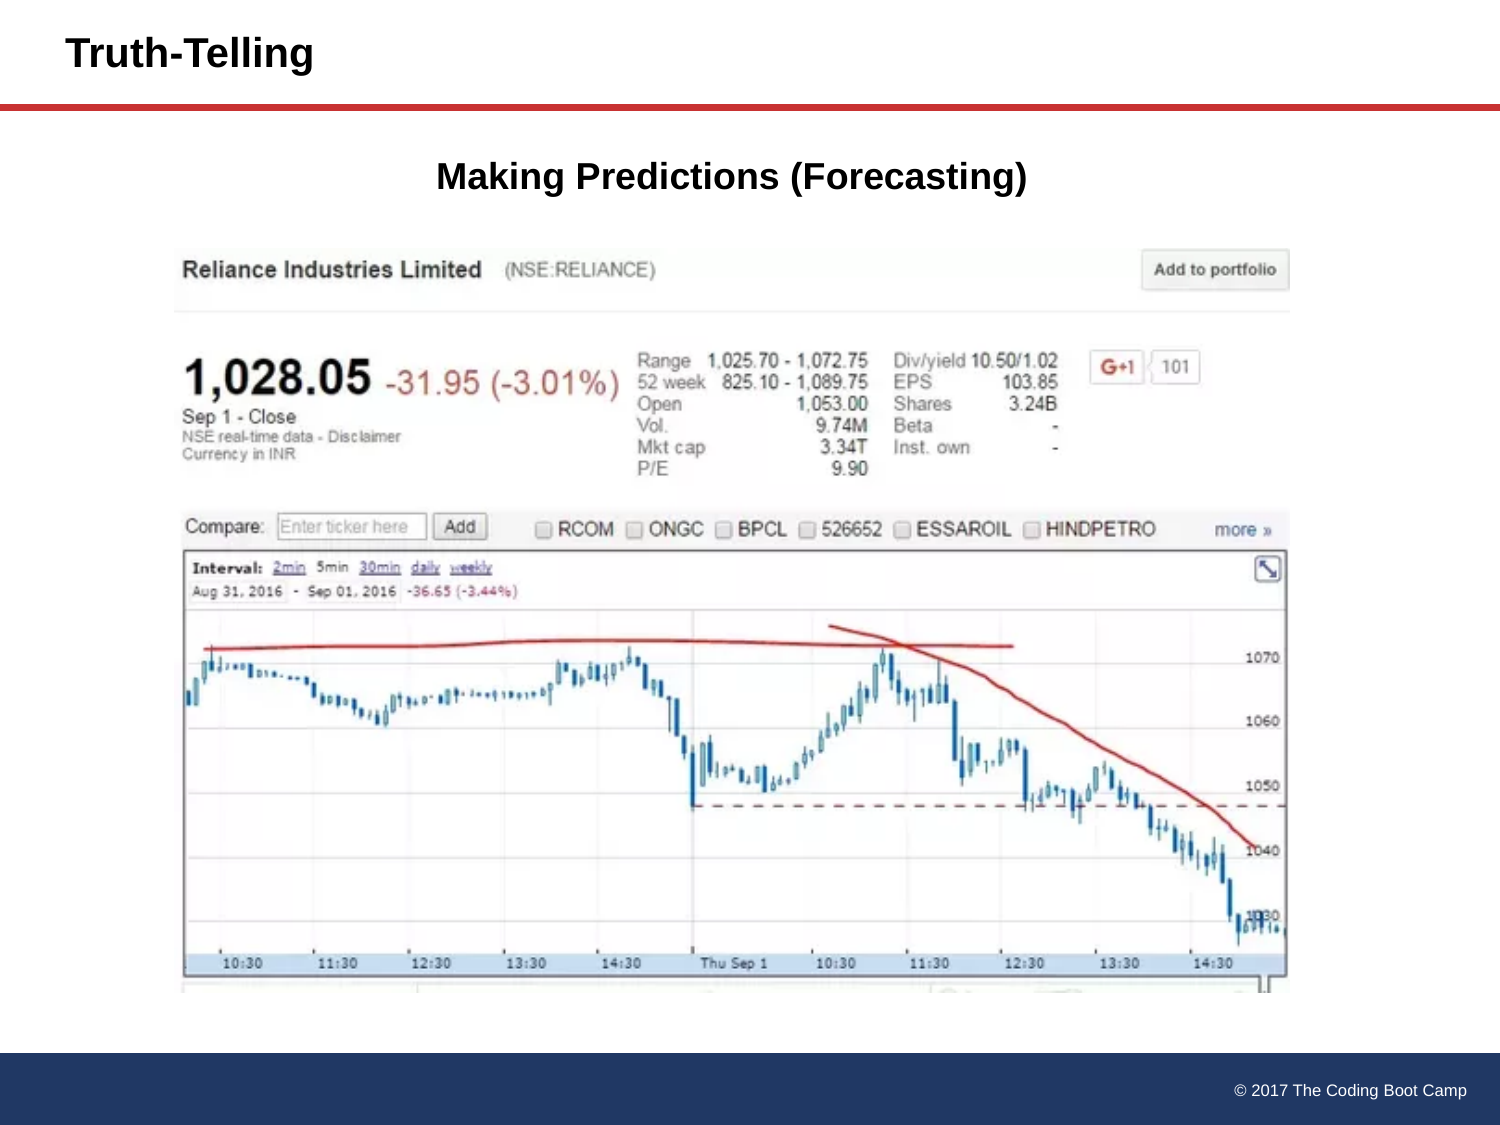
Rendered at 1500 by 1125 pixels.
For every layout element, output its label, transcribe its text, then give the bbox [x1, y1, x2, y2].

title Truth-Telling [50, 0, 948, 108]
text_box Making Predictions (Forecasting) [388, 139, 1076, 217]
picture [174, 248, 1290, 993]
